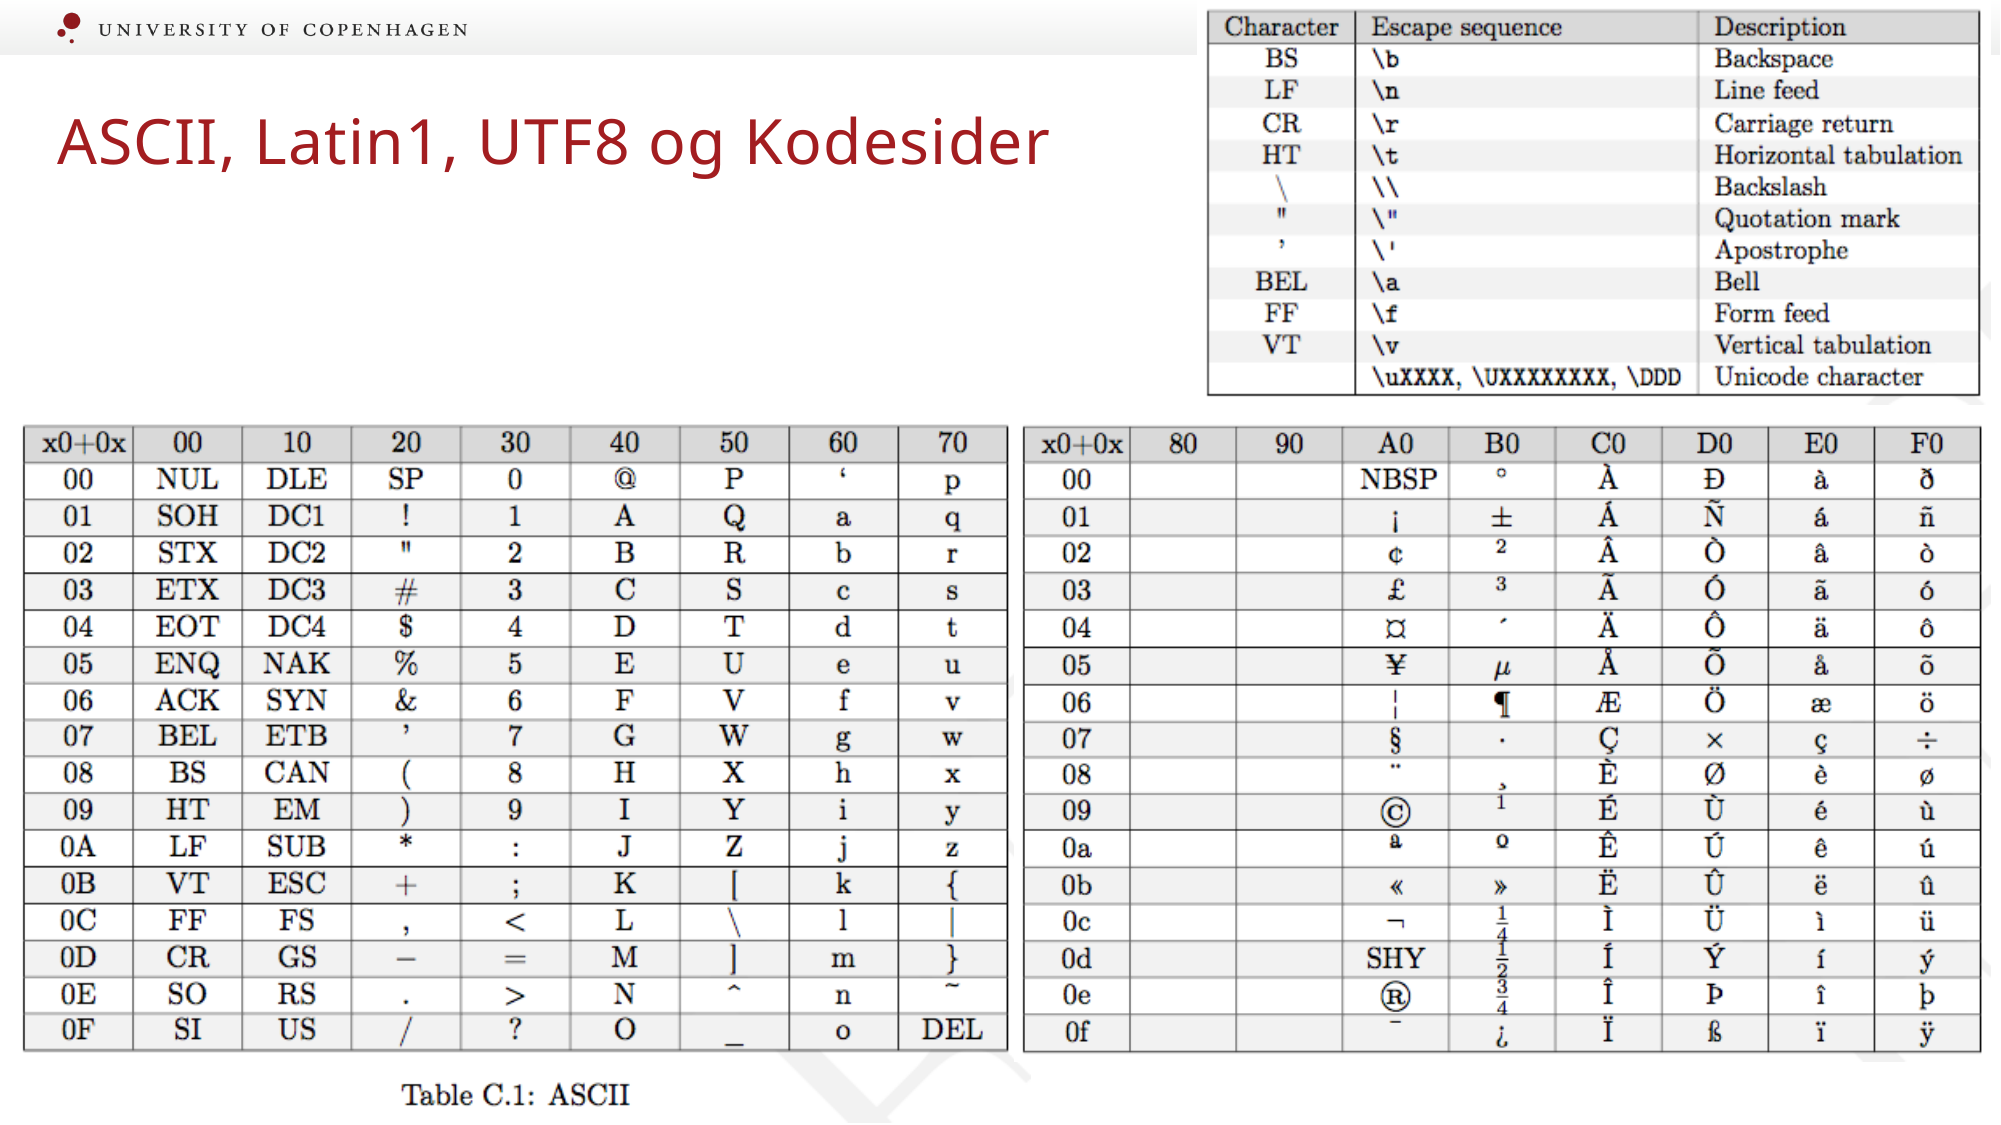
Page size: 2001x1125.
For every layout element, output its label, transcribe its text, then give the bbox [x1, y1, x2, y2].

picture [1197, 0, 1992, 405]
picture [9, 409, 1991, 1123]
text_box ASCII, Latin1, UTF8 og Kodesider [57, 101, 1179, 298]
picture [92, 15, 475, 42]
